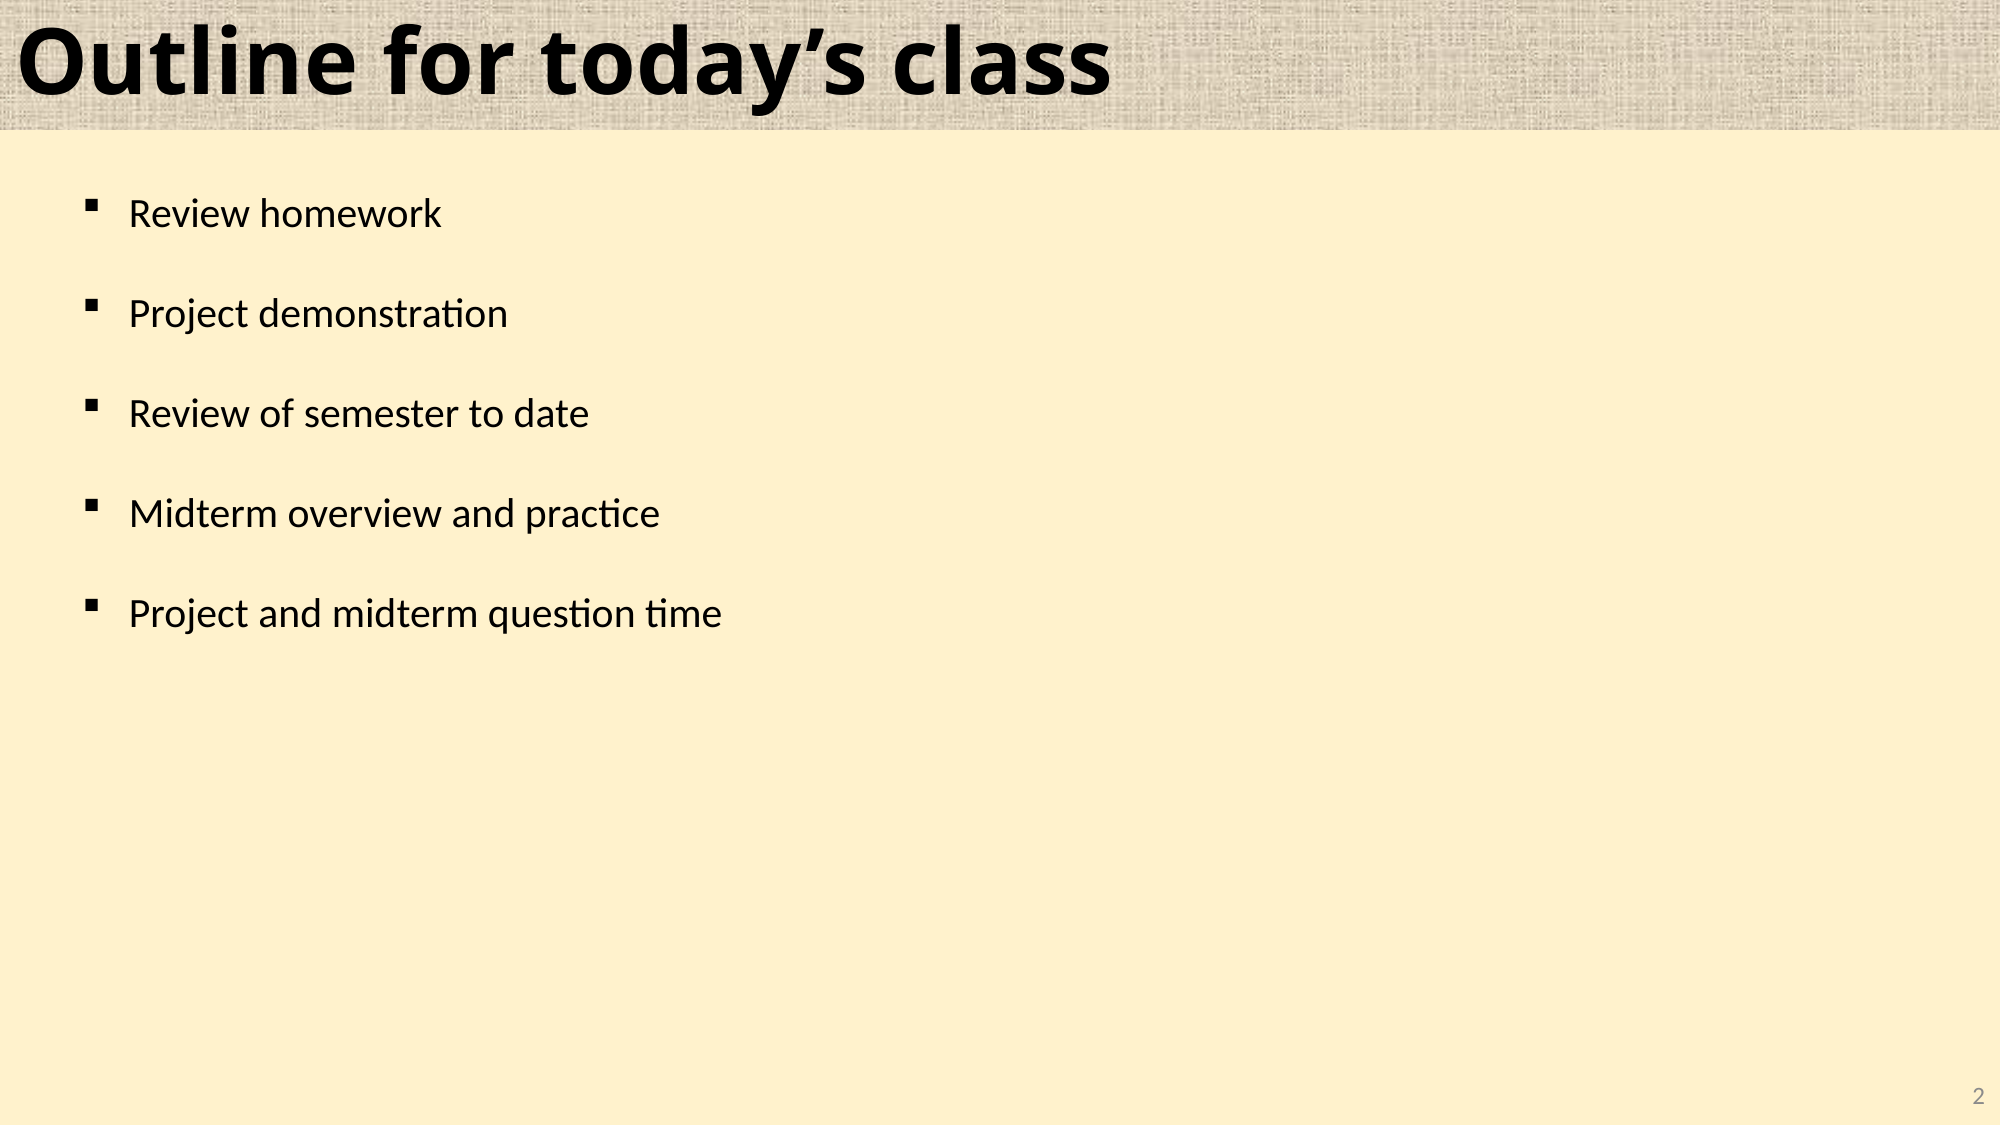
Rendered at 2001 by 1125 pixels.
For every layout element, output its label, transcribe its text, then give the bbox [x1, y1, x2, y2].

text_box Review homework Project demonstration Review of semester to date Midterm overview and practice Project and midterm question time [67, 178, 1284, 694]
slide_number 2 [1550, 1065, 2000, 1125]
title Outline for today’s class [0, 0, 2000, 130]
